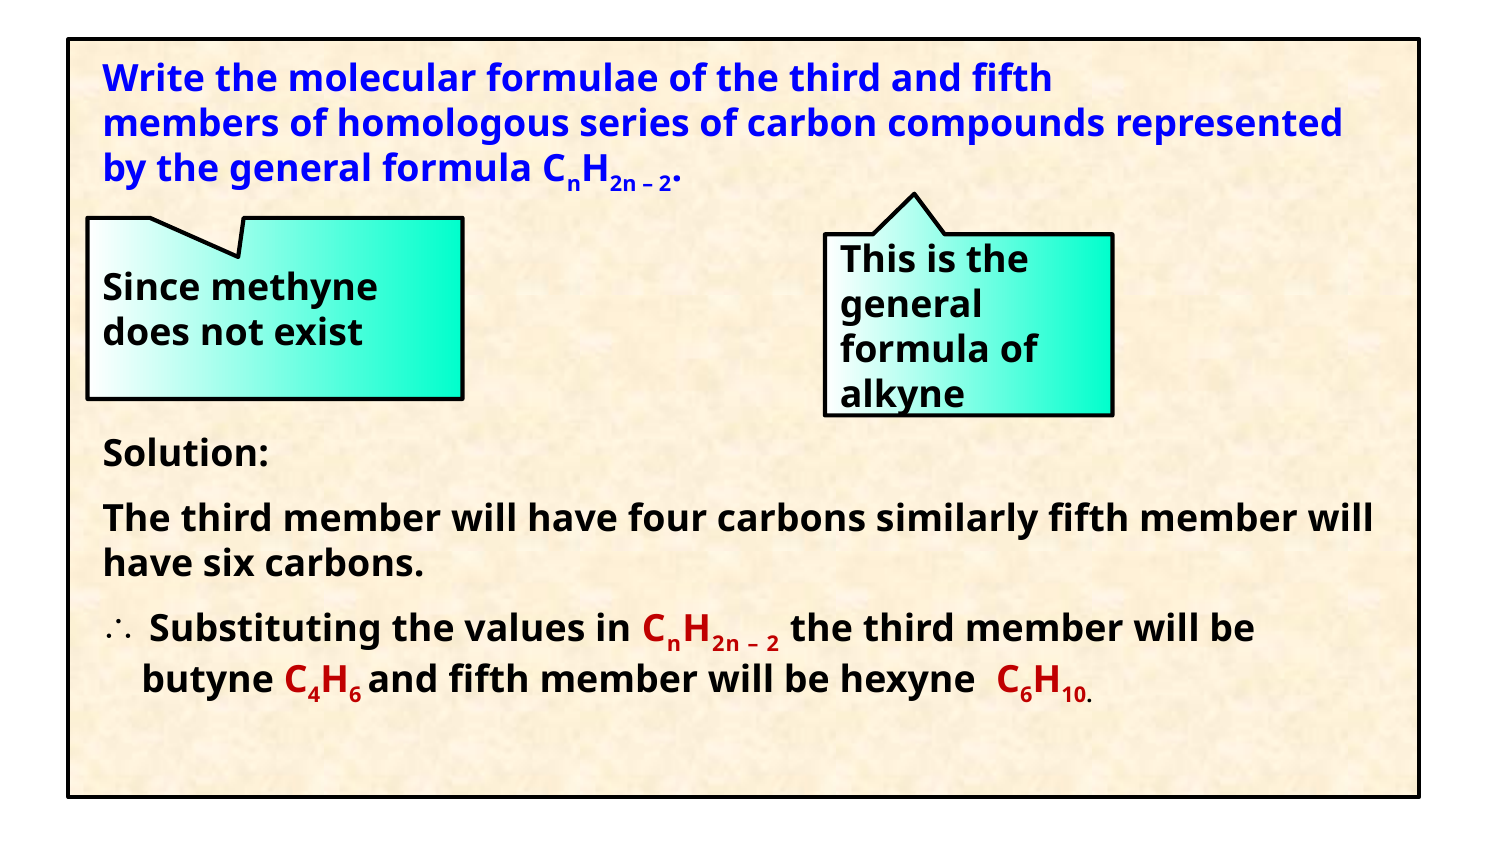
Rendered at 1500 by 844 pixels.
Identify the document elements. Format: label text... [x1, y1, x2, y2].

text_box This is the general formula of alkyne [822, 191, 1115, 418]
text_box The third member will have four carbons similarly fifth member will have six carbons. [87, 486, 1413, 592]
text_box Substituting the values in CnH2n – 2 the third member will be butyne C4H6 and fifth member will be hexyne C6H10. [87, 596, 1413, 714]
text_box Write the molecular formulae of the third and fifth members of homologous series of carbon compounds represented by the general formula CnH2n – 2. [87, 46, 1384, 203]
text_box Since methyne does not exist [85, 215, 465, 402]
text_box [66, 37, 1421, 799]
text_box Solution: [87, 421, 350, 500]
